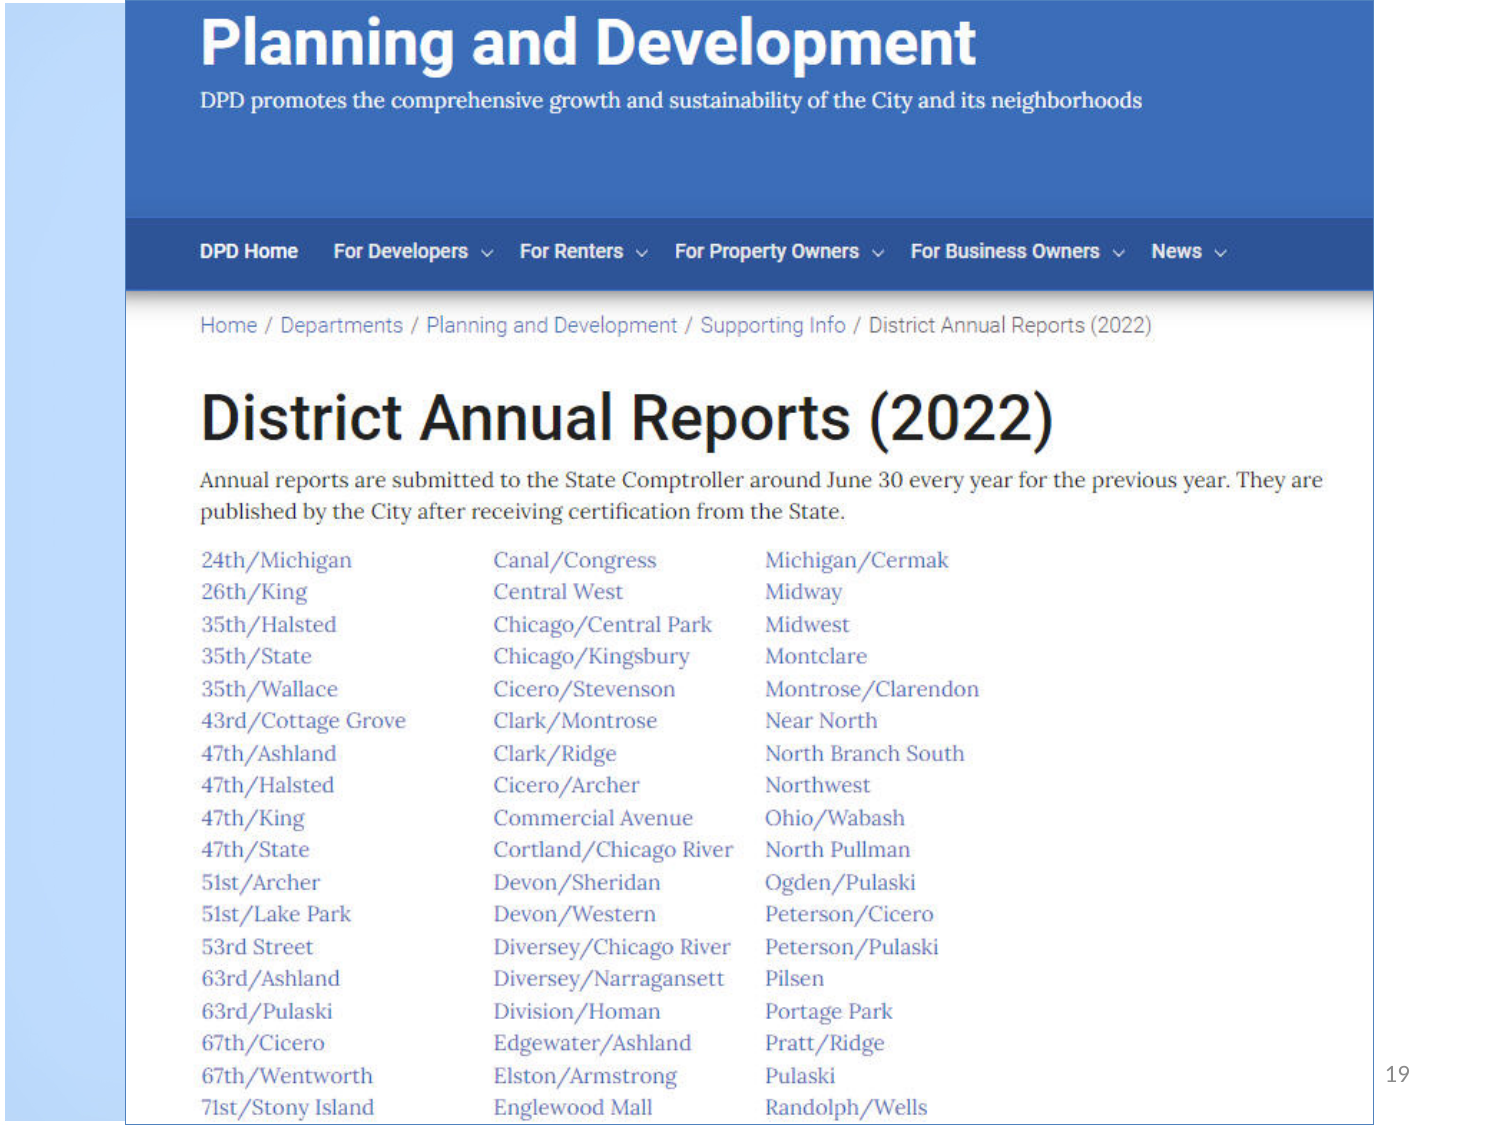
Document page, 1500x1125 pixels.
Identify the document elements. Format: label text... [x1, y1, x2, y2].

slide_number 19 [1379, 1042, 1425, 1103]
picture [0, 0, 1500, 1125]
